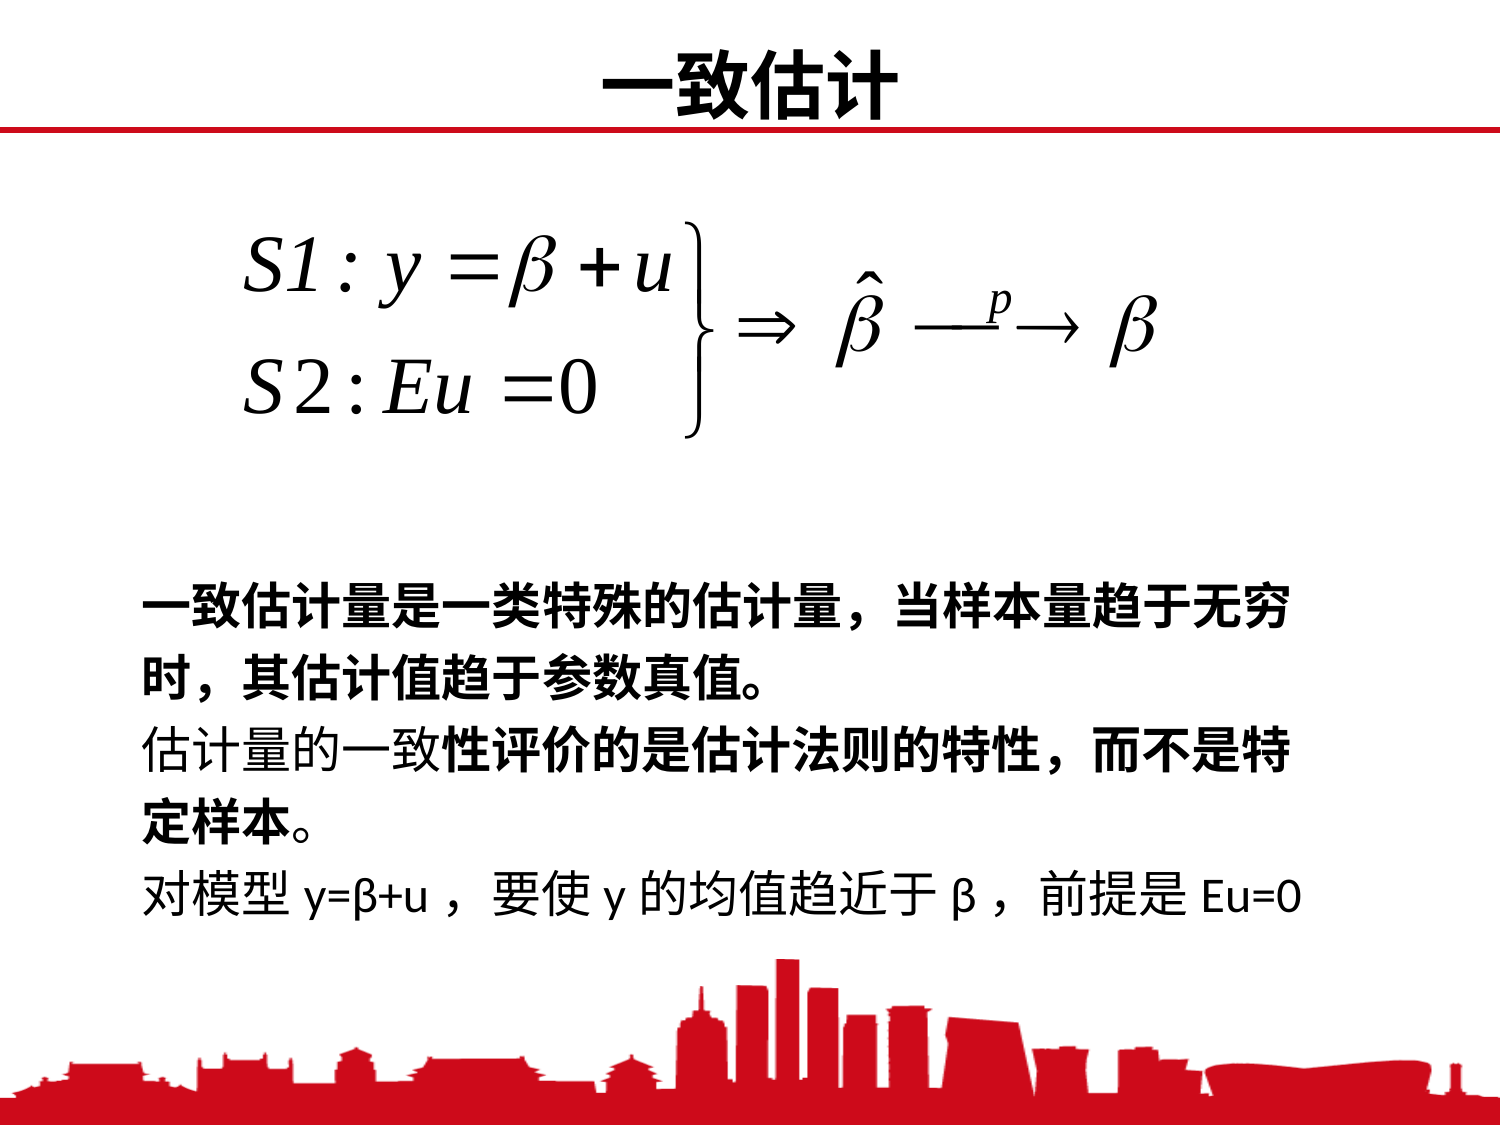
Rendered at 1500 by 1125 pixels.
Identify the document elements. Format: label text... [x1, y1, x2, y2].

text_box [230, 208, 1175, 453]
picture [0, 959, 1500, 1125]
text_box 一致估计 [0, 31, 1500, 137]
